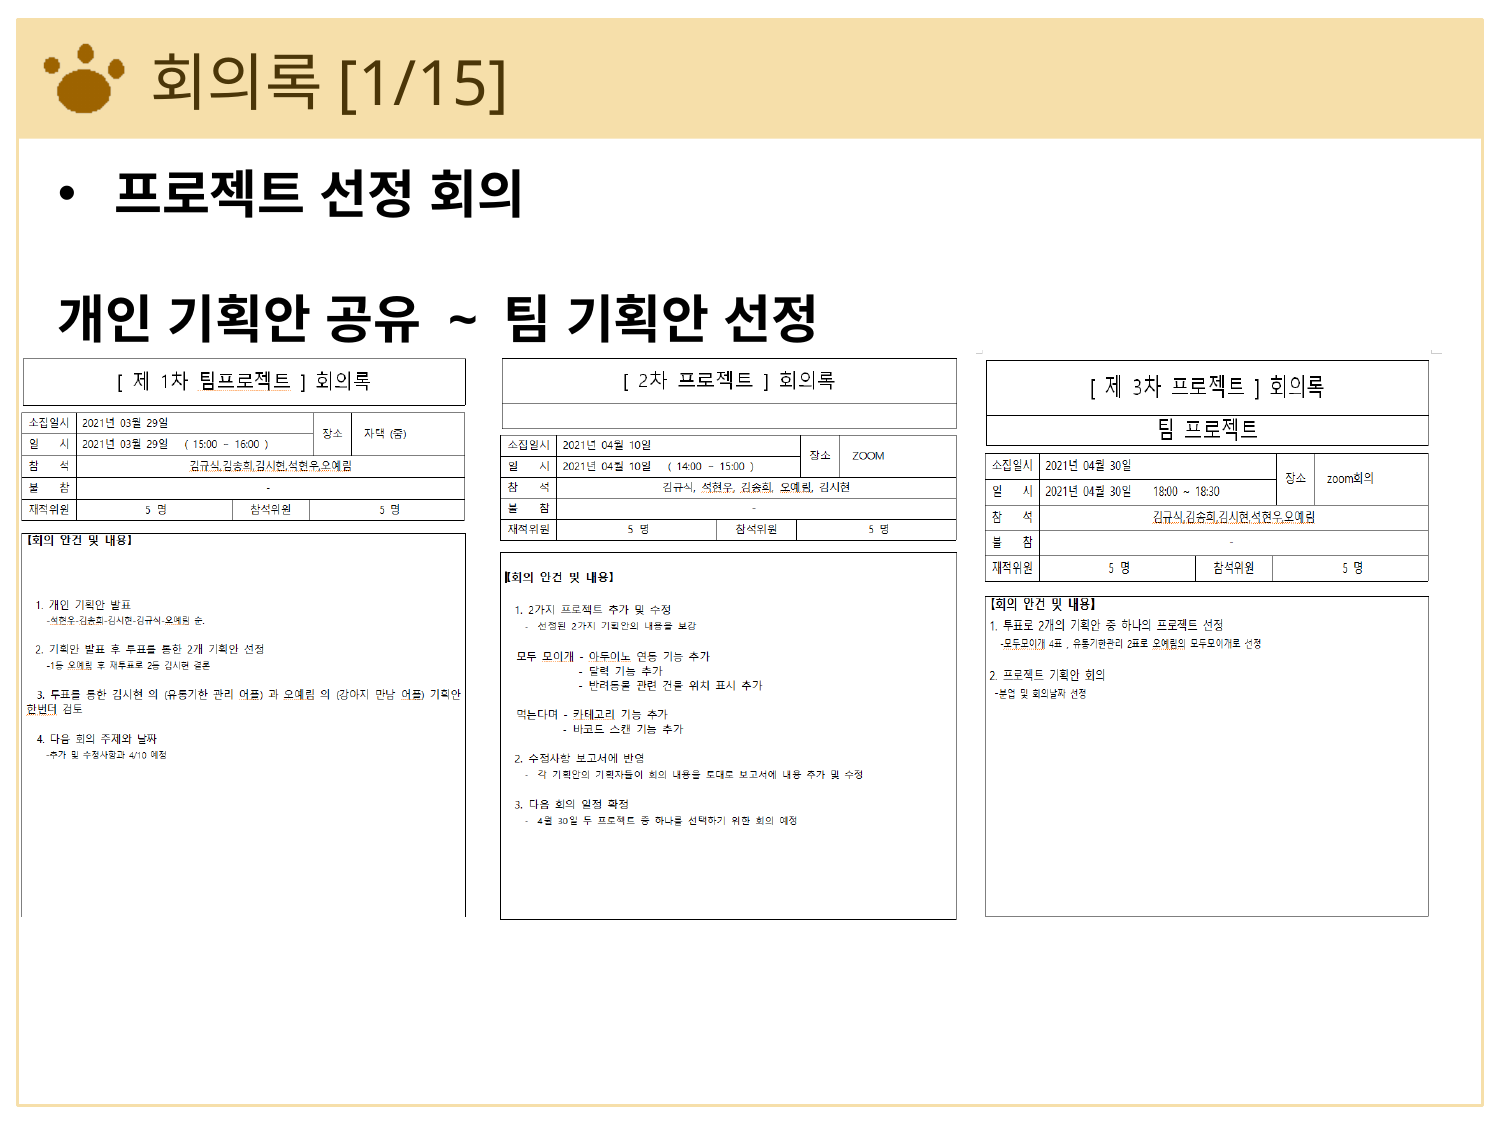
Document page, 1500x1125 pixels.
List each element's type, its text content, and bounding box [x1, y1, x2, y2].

text_box 회의록[1/15] [135, 35, 1276, 126]
picture [19, 353, 475, 917]
text_box [16, 18, 1484, 353]
picture [976, 349, 1442, 936]
text_box [16, 925, 1484, 1107]
text_box 프로젝트 선정 회의 개인 기획안 공유 ~ 팀 기획안 선정 [43, 154, 1459, 582]
picture [42, 42, 128, 115]
text_box [19, 166, 1485, 1094]
picture [496, 353, 963, 924]
